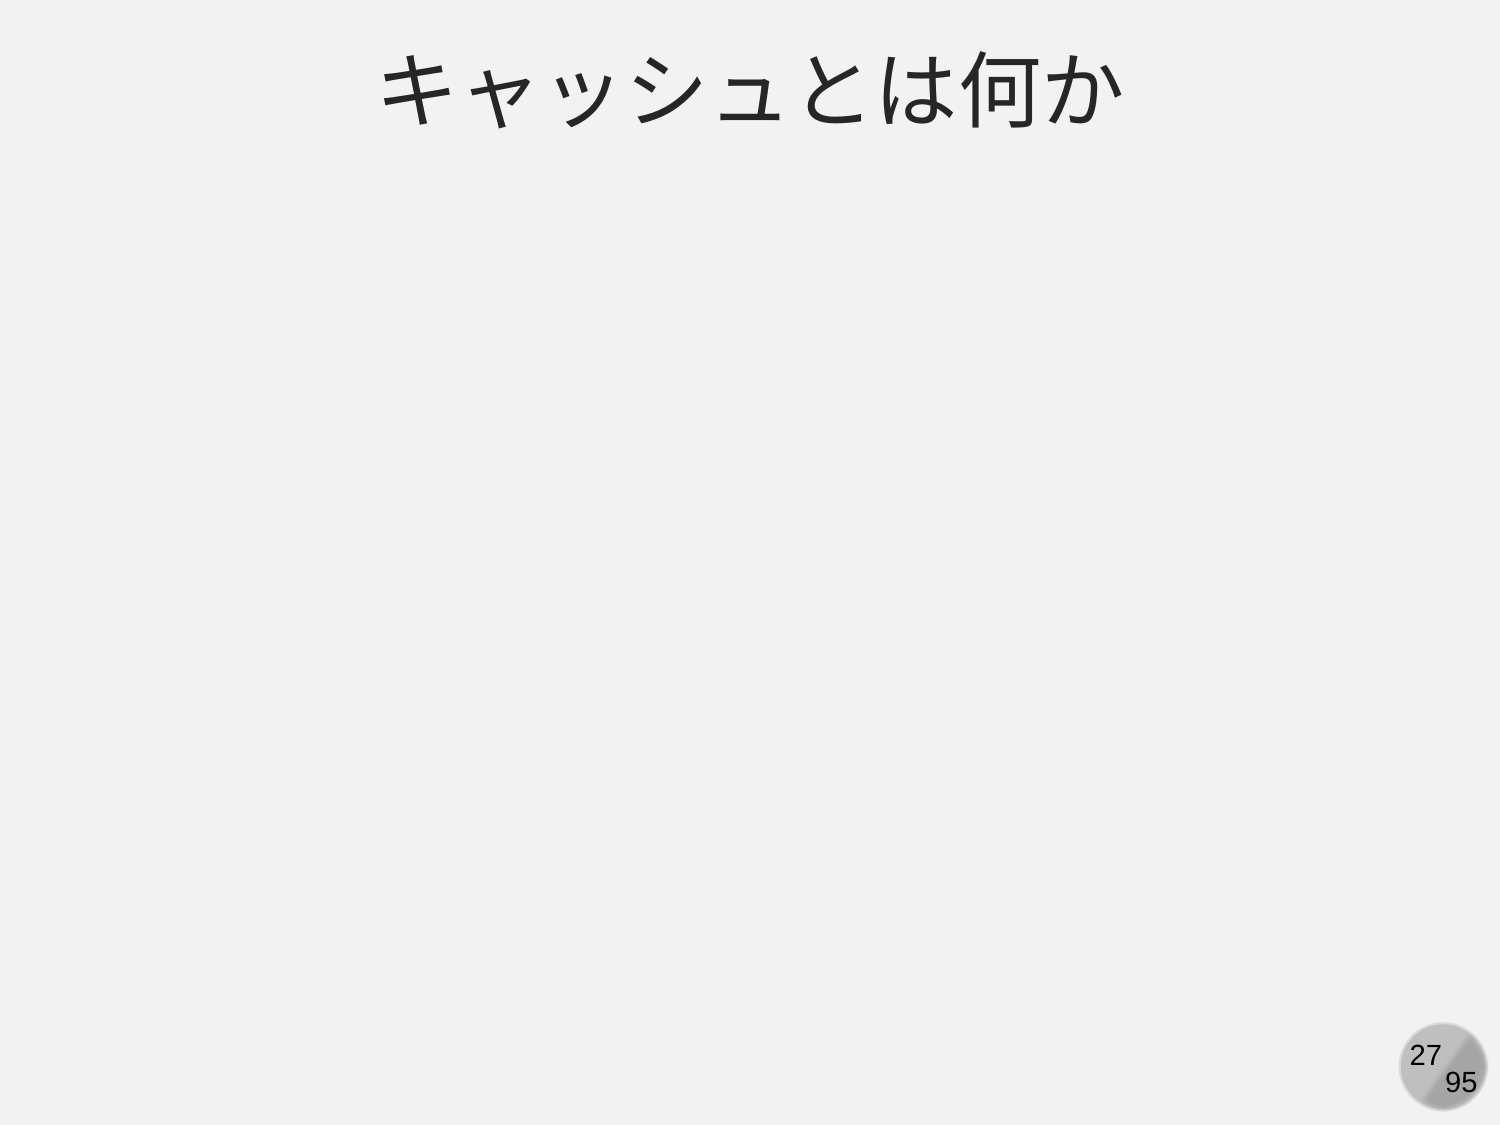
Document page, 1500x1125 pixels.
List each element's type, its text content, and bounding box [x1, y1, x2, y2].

list キャッシュとは何か [0, 31, 1500, 155]
